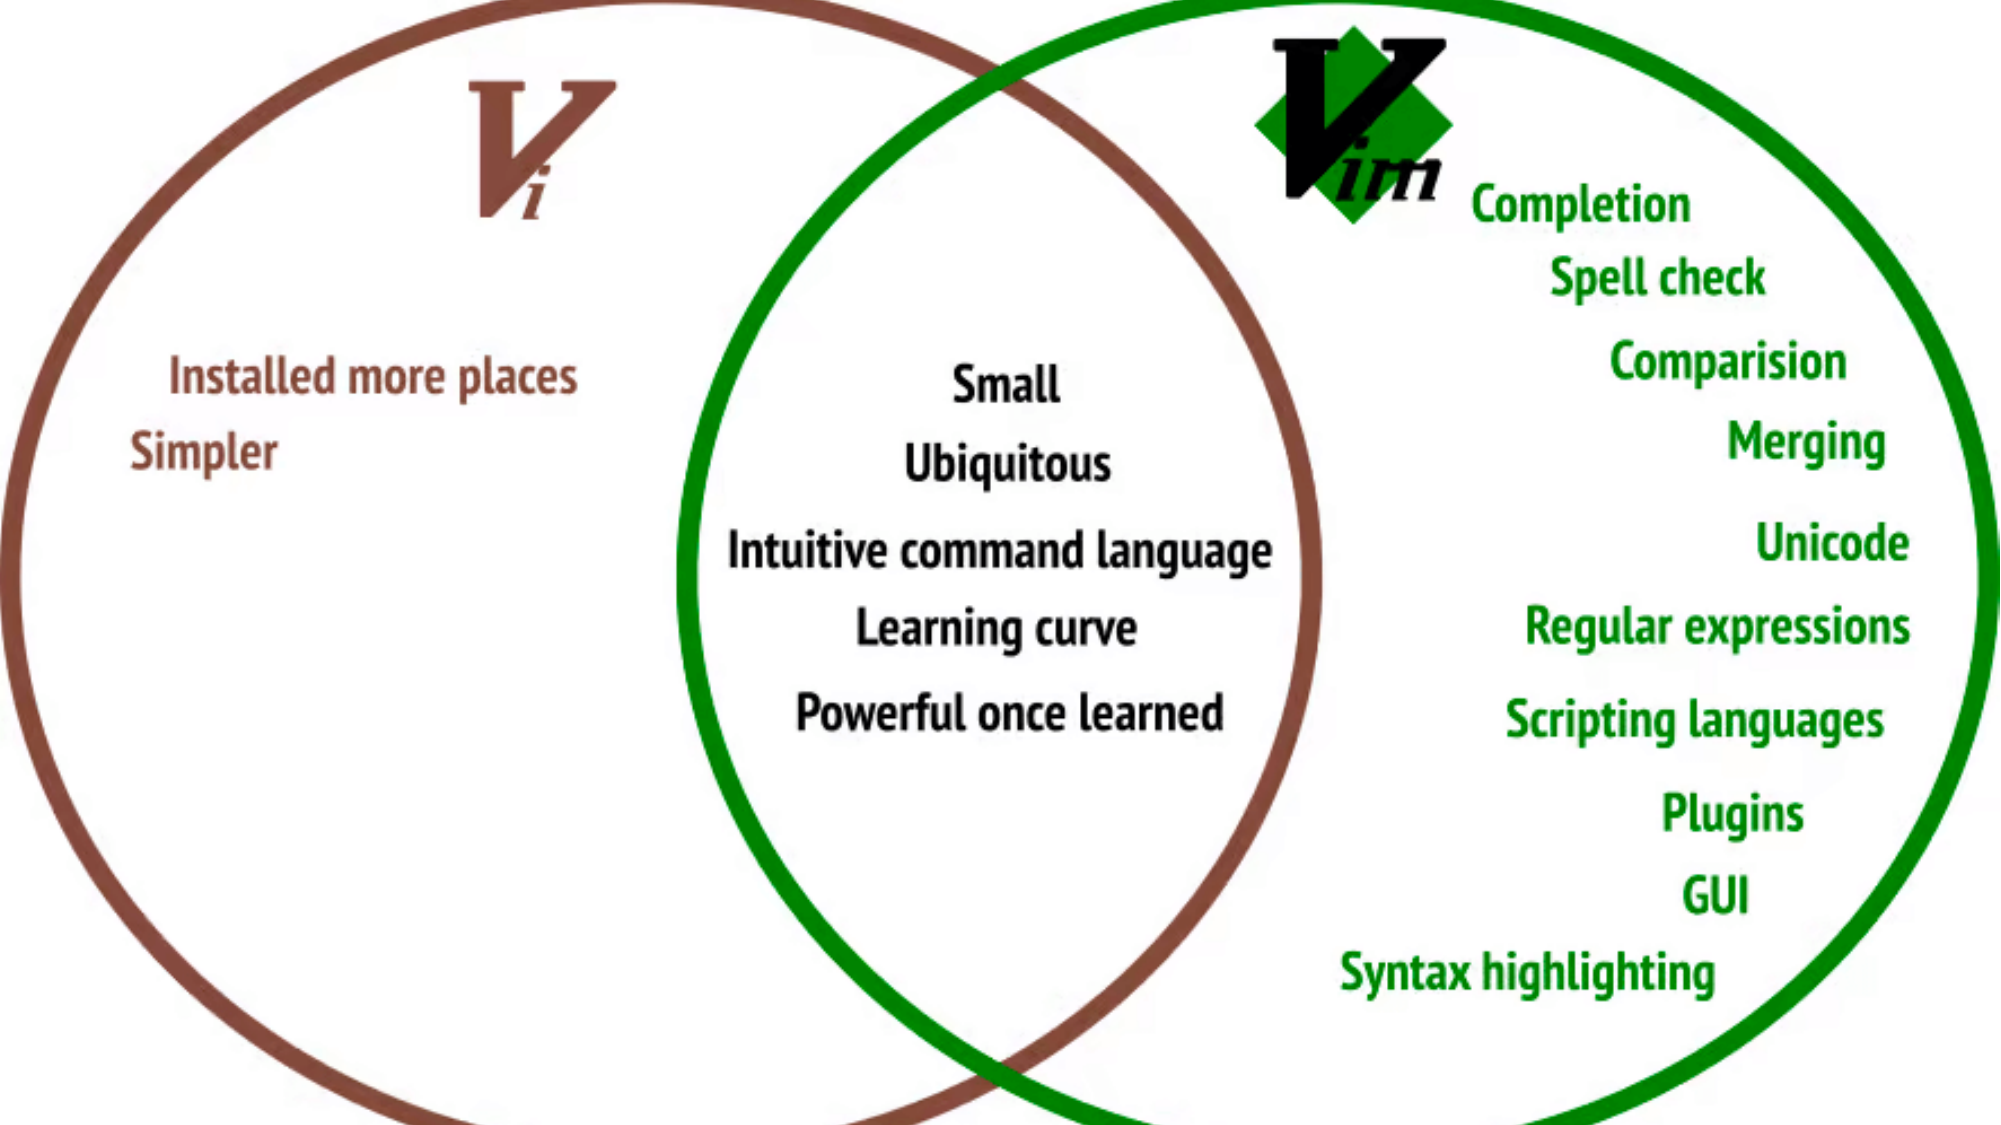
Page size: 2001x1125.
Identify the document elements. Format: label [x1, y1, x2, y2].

list [0, 0, 2000, 1125]
